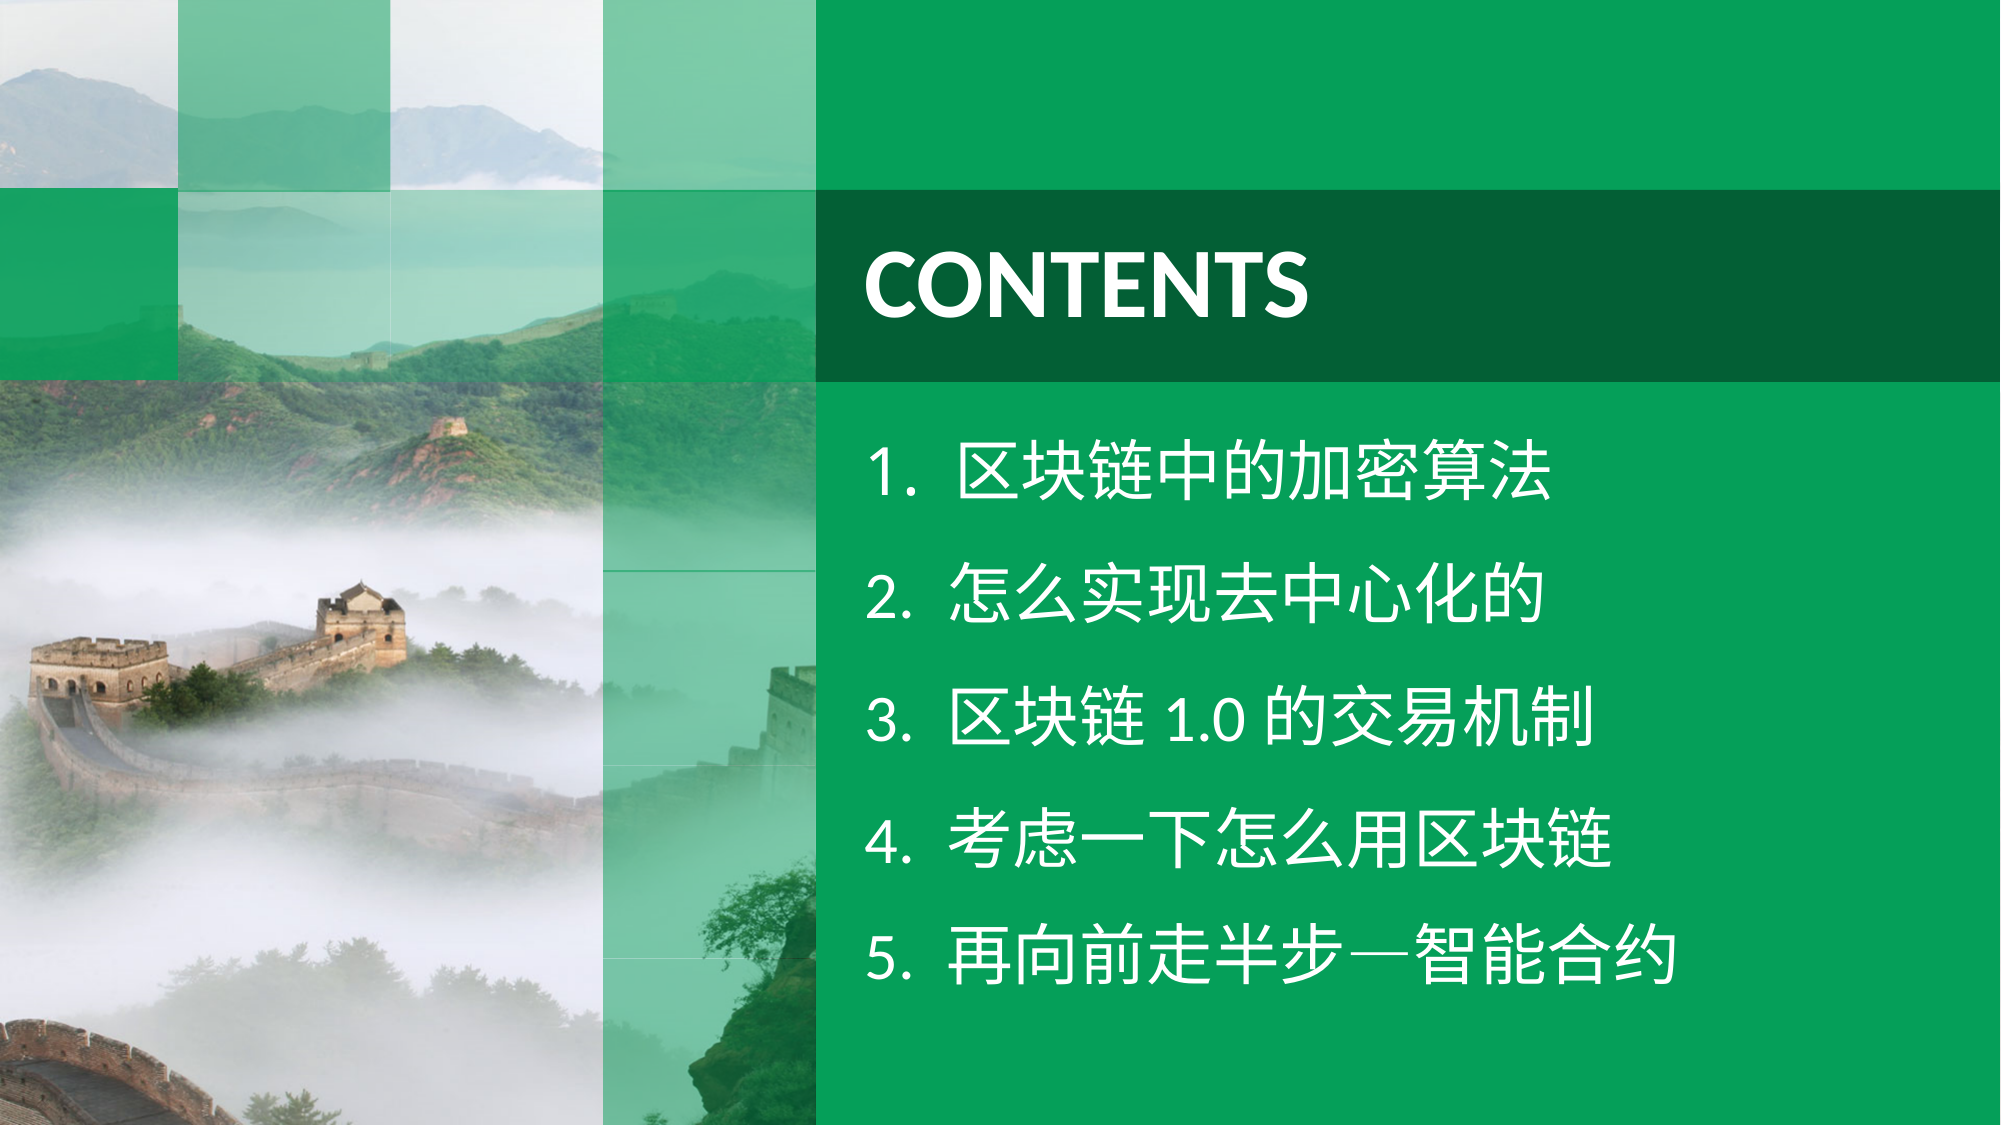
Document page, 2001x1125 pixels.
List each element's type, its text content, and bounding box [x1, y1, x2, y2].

list 3. 区块链1.0的交易机制 [849, 676, 1737, 764]
picture [0, 0, 178, 188]
list 1. 区块链中的加密算法 [849, 430, 1737, 519]
list CONTENTS [849, 223, 1737, 349]
list 4. 考虑一下怎么用区块链 [849, 798, 1737, 887]
text_box 5. 再向前走半步—智能合约 [849, 914, 1737, 1002]
picture [0, 381, 603, 1125]
picture [391, 0, 603, 189]
list 2. 怎么实现去中心化的 [849, 553, 1737, 642]
